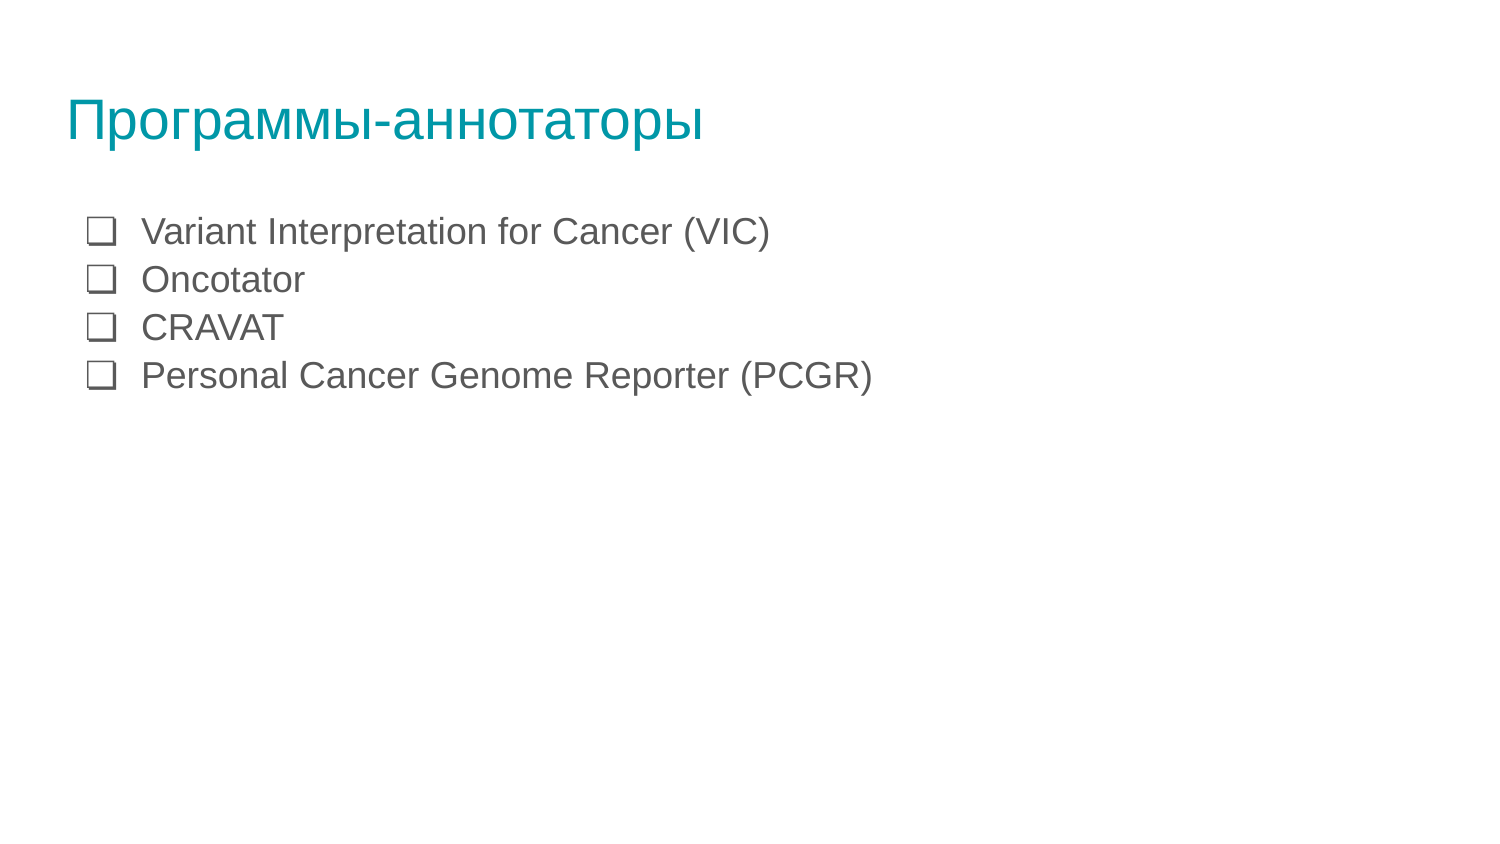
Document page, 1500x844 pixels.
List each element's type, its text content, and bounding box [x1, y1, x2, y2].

title Программы-аннотаторы [51, 72, 1449, 167]
list Variant Interpretation for Cancer (VIC) Oncotator CRAVAT Personal Cancer Genome Reporter (PCGR) [51, 189, 1449, 750]
